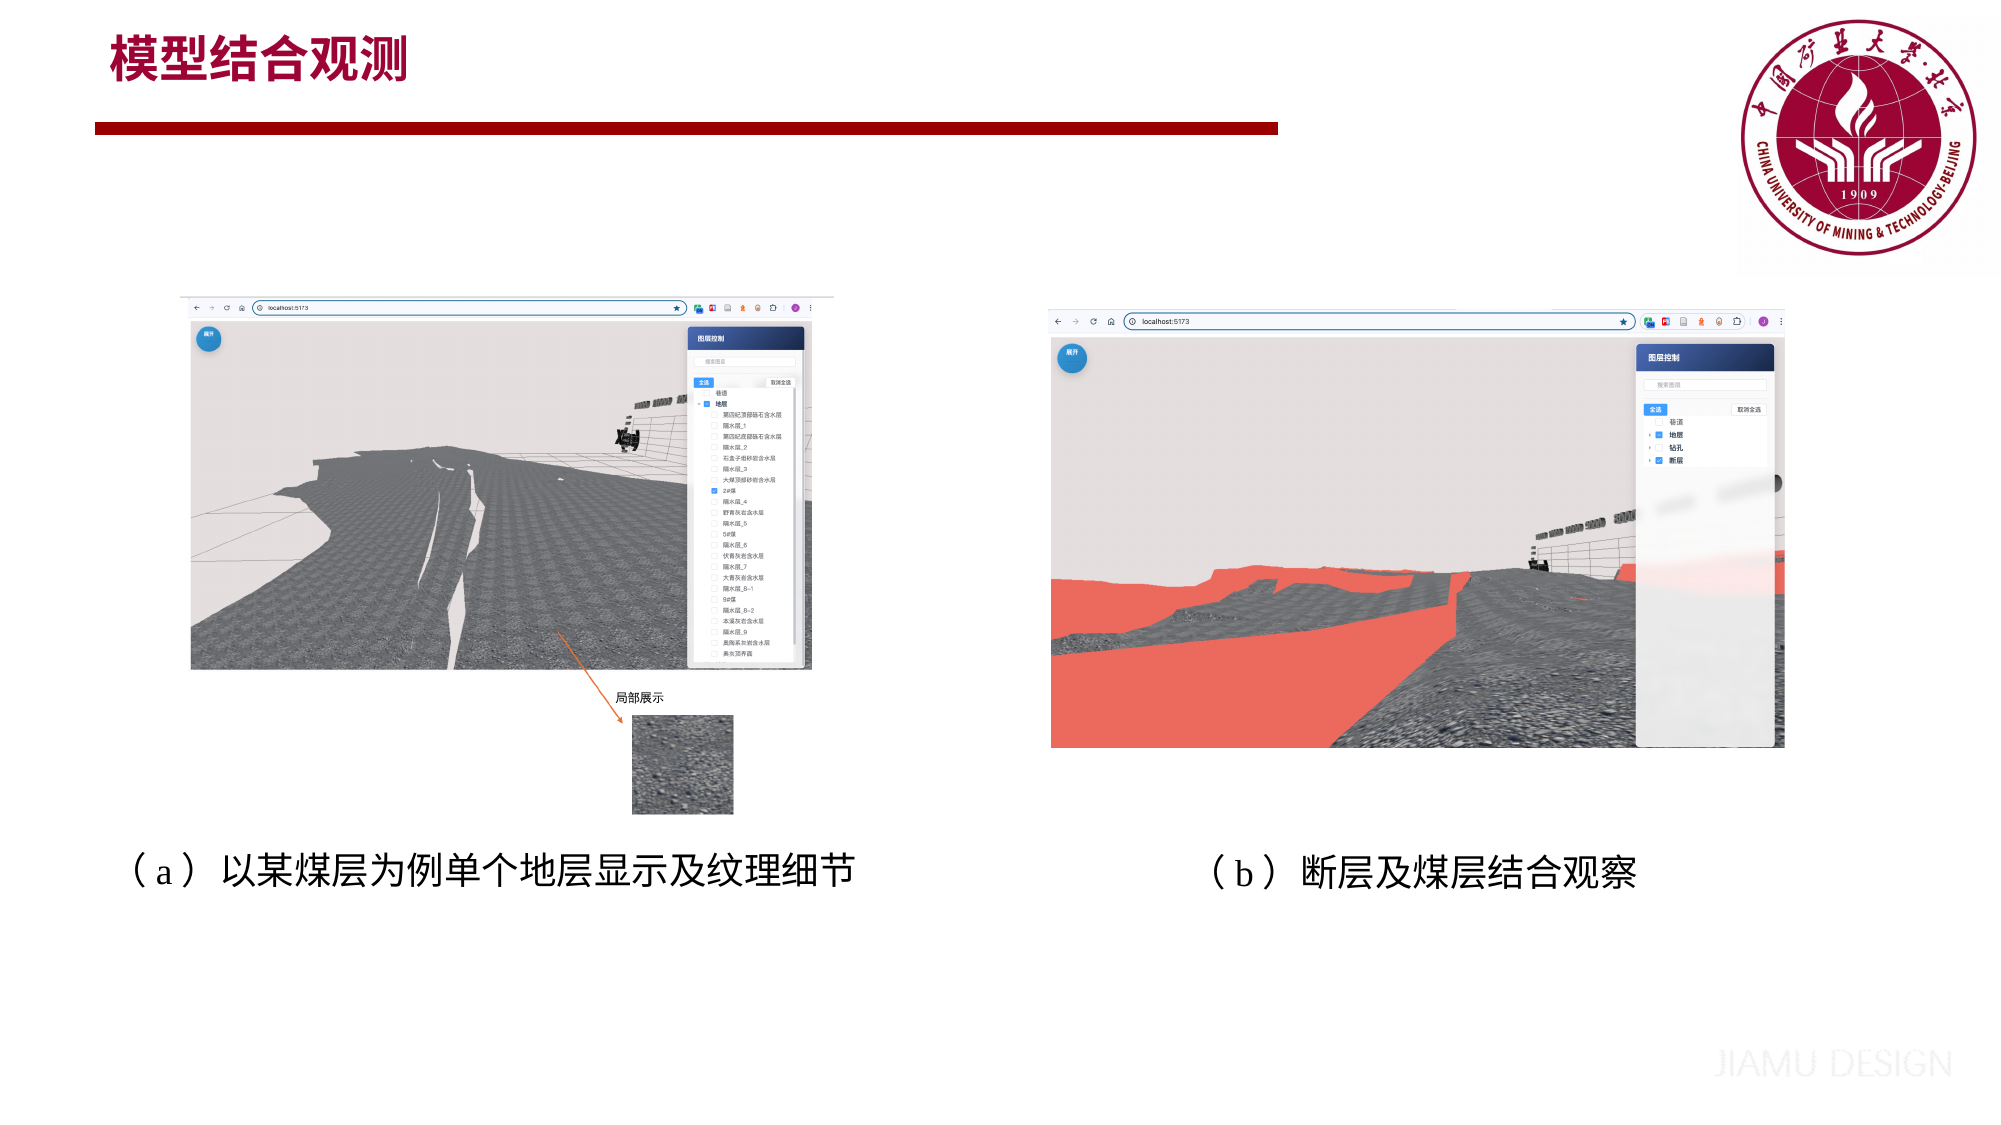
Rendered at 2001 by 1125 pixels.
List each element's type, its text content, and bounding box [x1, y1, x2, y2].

picture [0, 0, 2001, 1125]
text_box （a）以某煤层为例单个地层显示及纹理细节 [94, 839, 876, 900]
text_box （b）断层及煤层结合观察 [1173, 841, 1660, 901]
text_box 模型结合观测 [94, 20, 834, 96]
